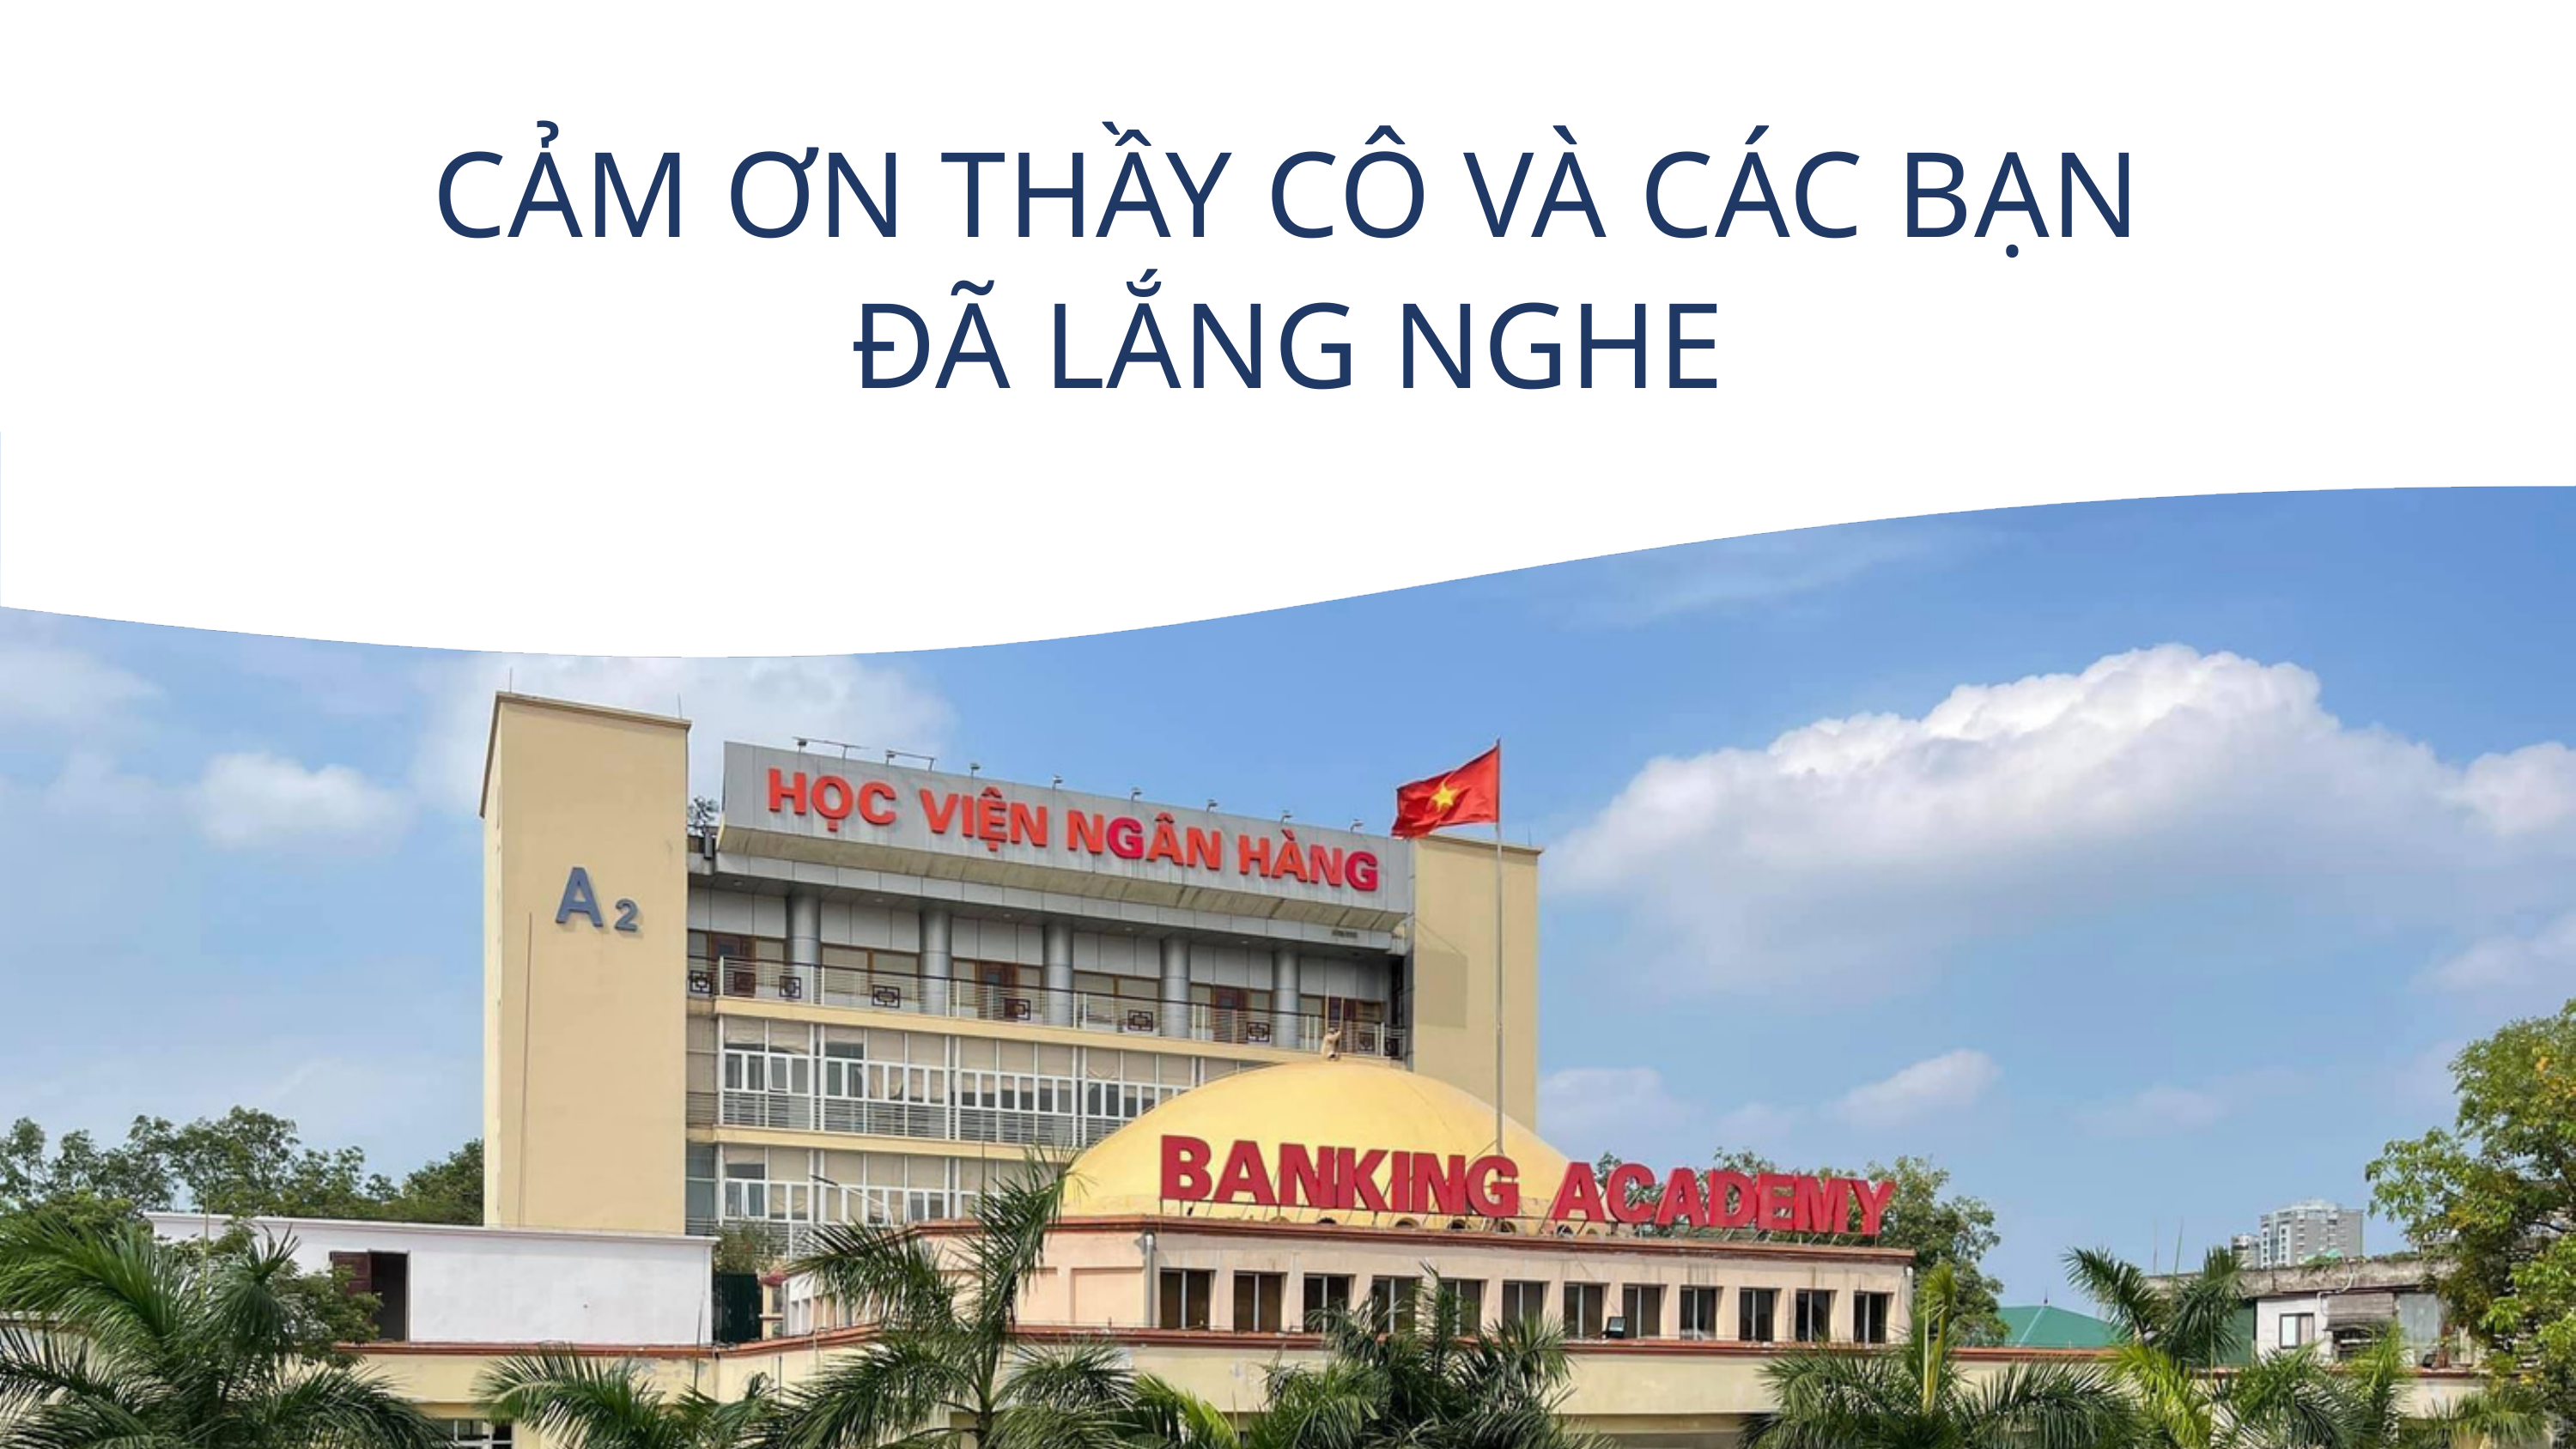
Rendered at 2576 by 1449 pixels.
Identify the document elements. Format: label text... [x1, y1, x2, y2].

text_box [0, 431, 2576, 1449]
text_box CẢM ƠN THẦY CÔ VÀ CÁC BẠN ĐÃ LẮNG NGHE [410, 110, 2166, 413]
text_box [0, 0, 2576, 430]
